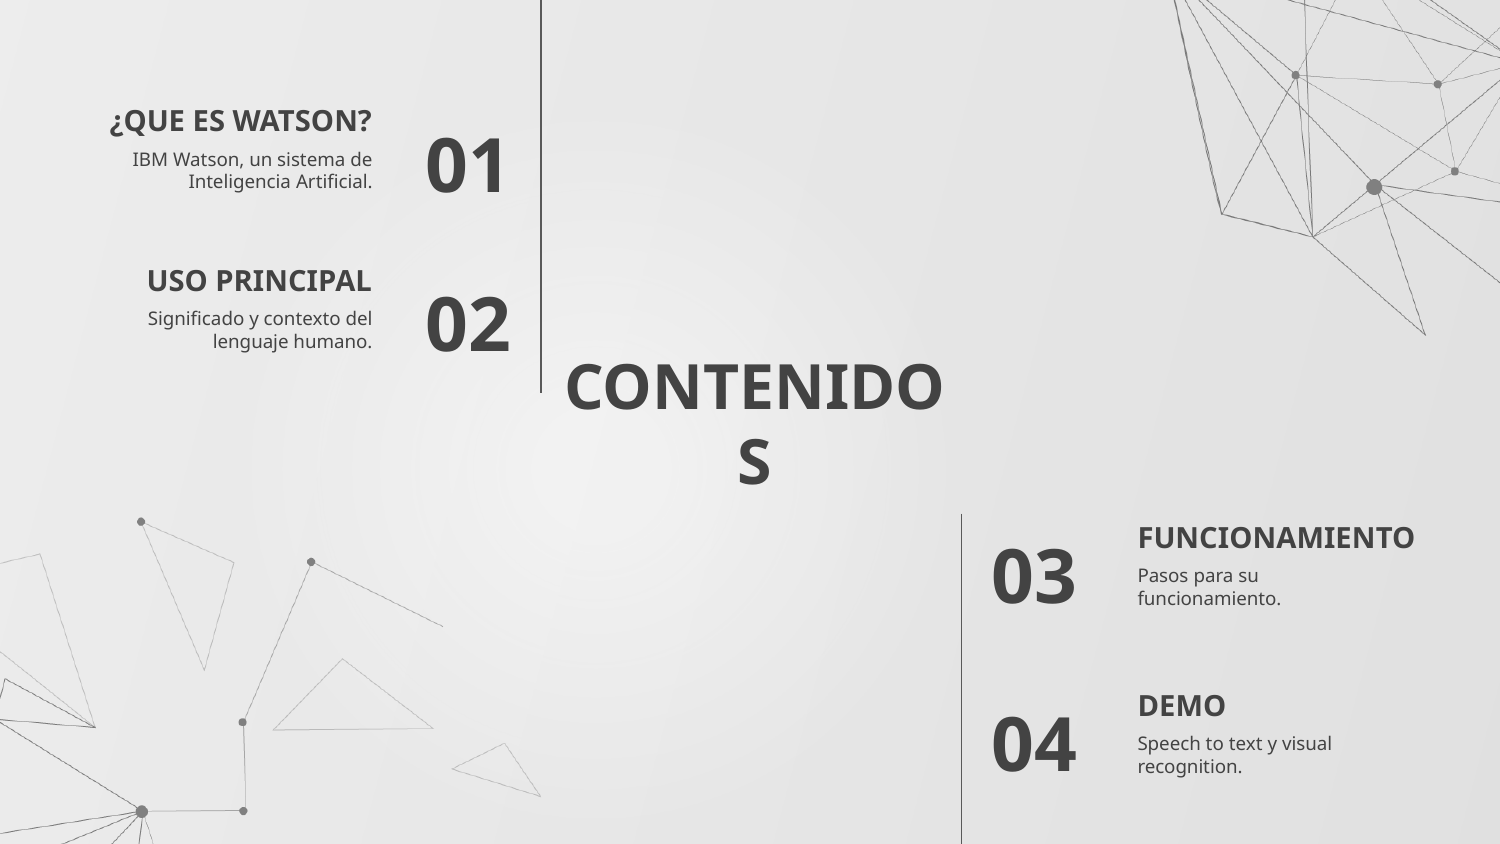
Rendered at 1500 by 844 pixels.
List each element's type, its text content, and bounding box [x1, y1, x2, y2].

title 02 [388, 274, 527, 369]
title ¿QUE ES WATSON? [63, 57, 388, 153]
title DEMO [1122, 642, 1447, 738]
title USO PRINCIPAL [63, 217, 388, 313]
title FUNCIONAMIENTO [1122, 474, 1447, 570]
subtitle Speech to text y visual recognition. [1122, 716, 1398, 811]
title CONTENIDOS [544, 344, 966, 500]
title 04 [976, 693, 1122, 789]
title 01 [344, 114, 527, 210]
subtitle Significado y contexto del lenguaje humano. [112, 292, 388, 386]
subtitle Pasos para su funcionamiento. [1122, 548, 1398, 642]
picture [0, 0, 1500, 844]
title 03 [976, 526, 1122, 622]
subtitle IBM Watson, un sistema de Inteligencia Artificial. [112, 132, 388, 217]
